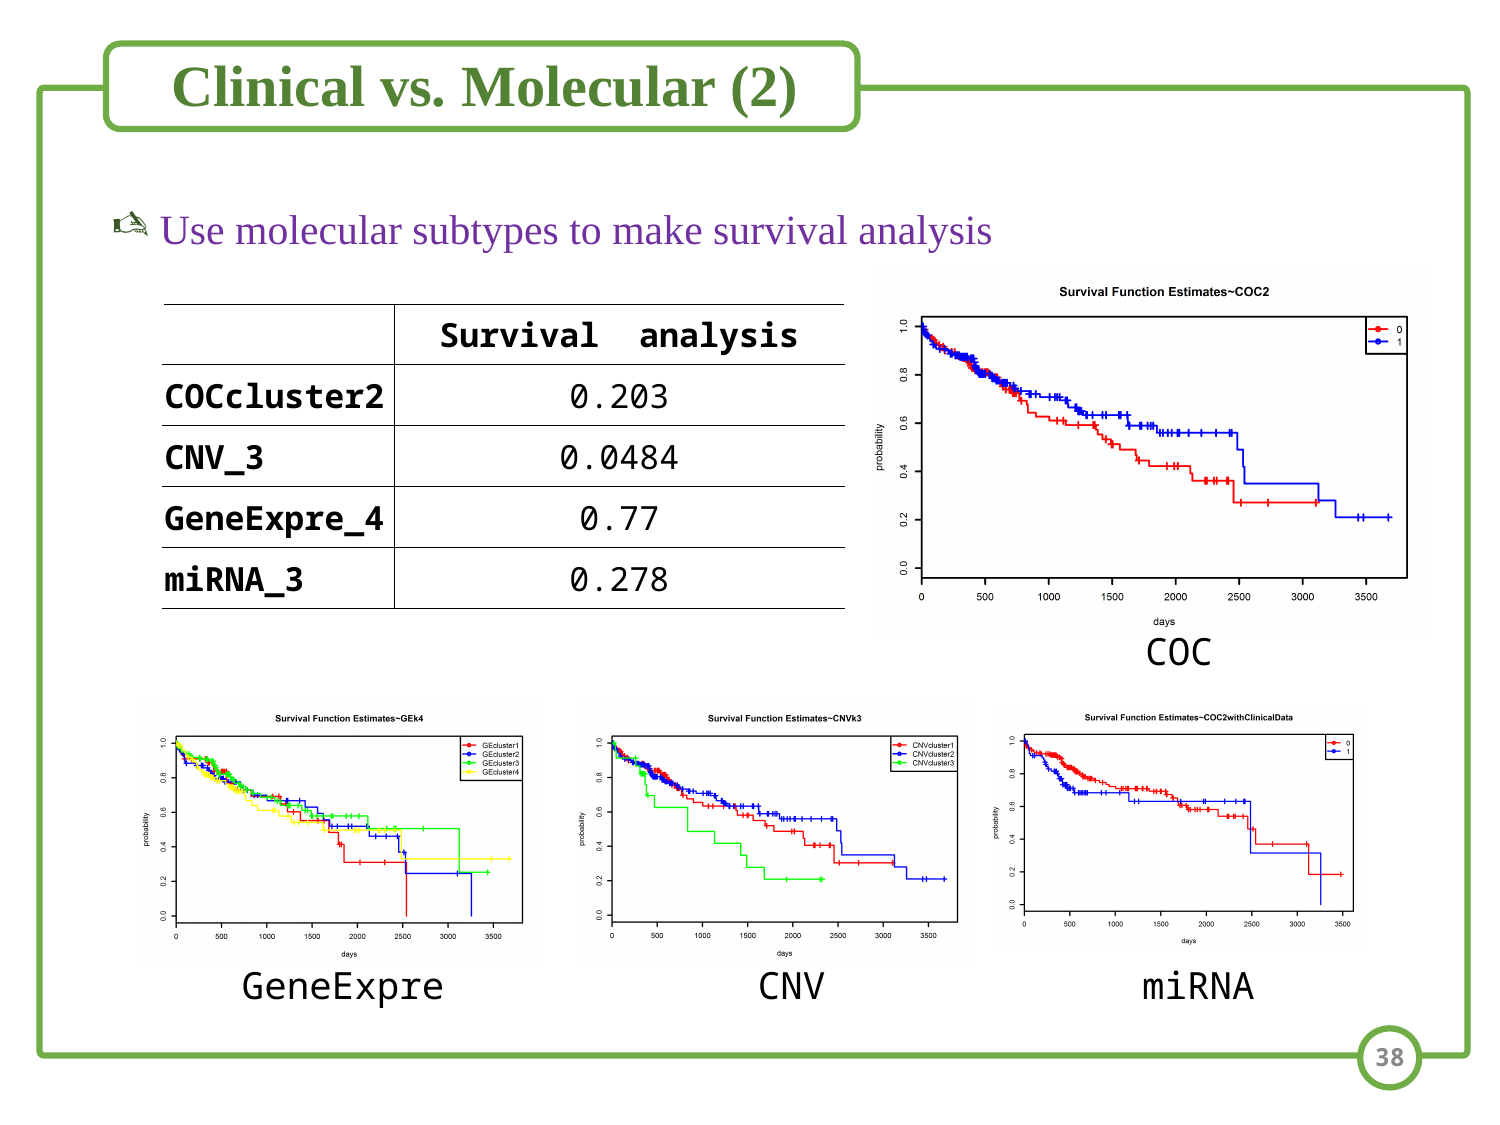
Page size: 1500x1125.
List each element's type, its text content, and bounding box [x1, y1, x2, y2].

table_cell miRNA_3 [164, 548, 394, 608]
table_cell GeneExpre_4 [164, 487, 394, 547]
picture [871, 266, 1433, 641]
slide_number 38 [1356, 1037, 1413, 1079]
table_cell 0.77 [395, 487, 844, 547]
title Clinical vs. Molecular (2) [108, 0, 862, 176]
picture [139, 700, 541, 968]
table_cell 0.278 [395, 548, 844, 608]
table_cell 0.203 [395, 365, 844, 425]
table_cell 0.0484 [395, 426, 844, 486]
table_header [164, 305, 394, 364]
picture [575, 700, 976, 954]
list Use molecular subtypes to make survival analysis [102, 200, 1398, 1125]
table_header Survival analysis [395, 305, 844, 364]
table_cell CNV_3 [164, 426, 394, 486]
text_box COC [1137, 641, 1221, 681]
picture [990, 700, 1371, 955]
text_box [241, 954, 1259, 1016]
table_cell COCcluster2 [164, 365, 394, 425]
